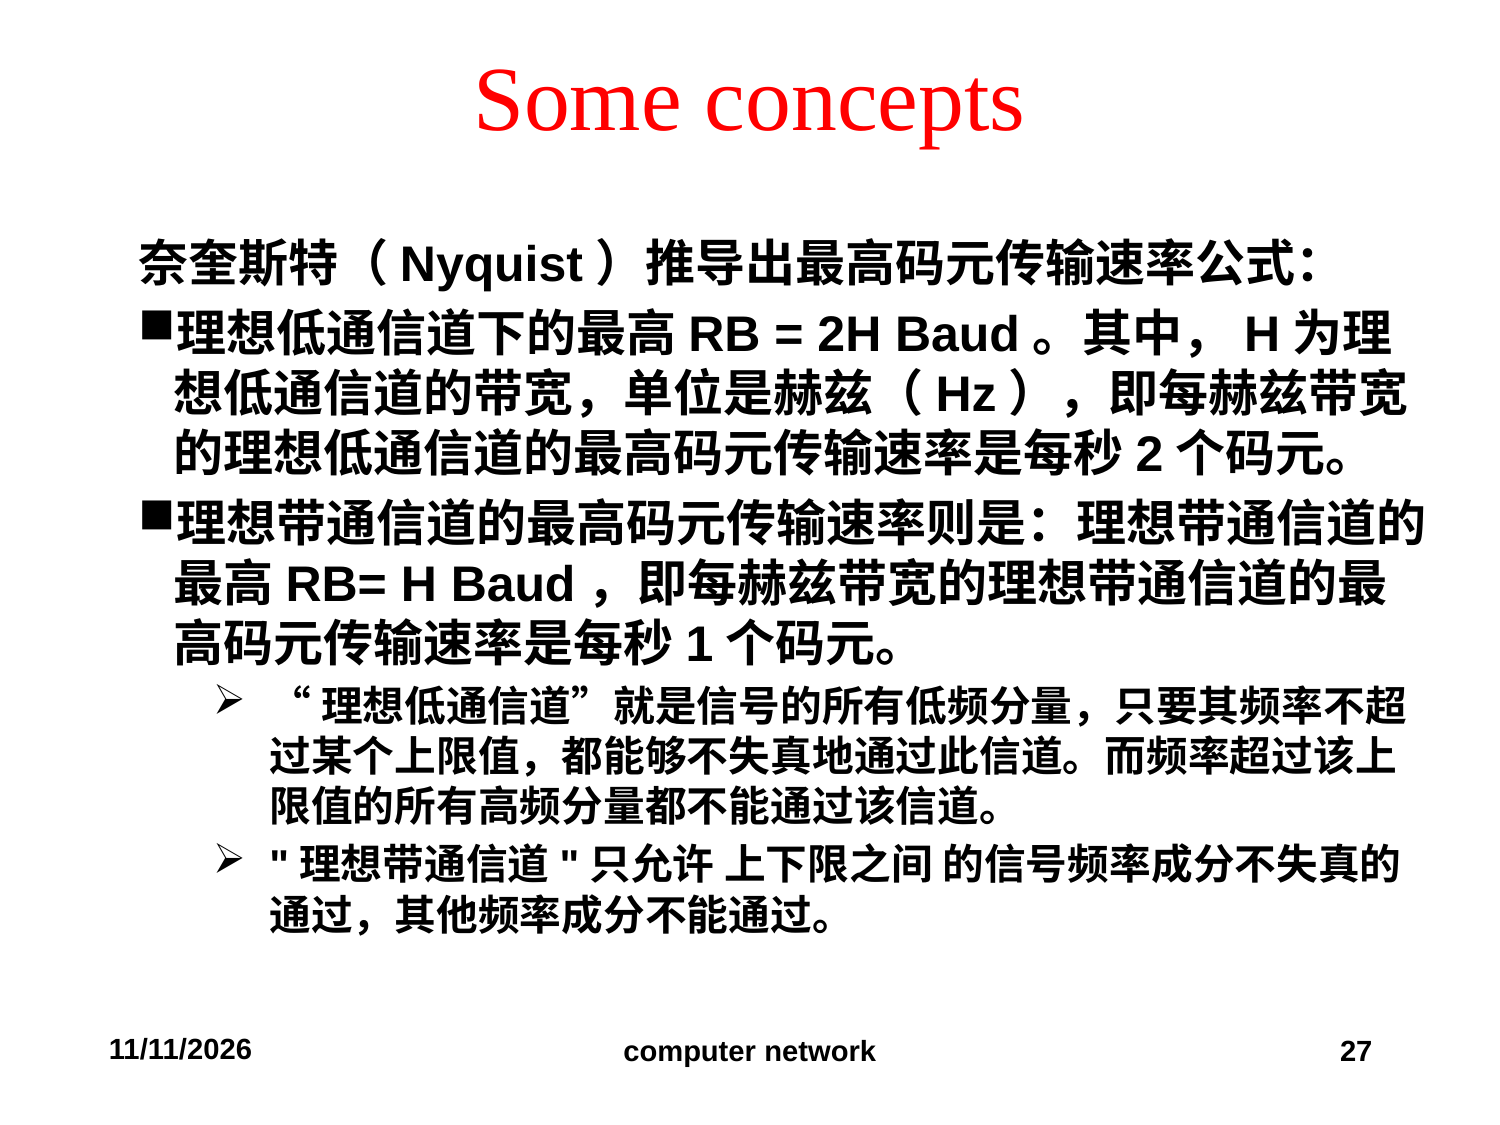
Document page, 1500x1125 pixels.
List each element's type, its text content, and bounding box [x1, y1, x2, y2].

footer computer network [512, 1025, 988, 1100]
text_box 奈奎斯特（Nyquist）推导出最高码元传输速率公式： 理想低通信道下的最高RB = 2H Baud。其中，H为理想低通信道的带宽，单位是赫兹（Hz），即每赫兹带宽的理想低通信道的最高码元传输速率是每秒2个码元。 理想带通信道的最高码元传输速率则是：理想带通信道的最高RB= H Baud，即每赫兹带宽的理想带通信道的最高码元传输速率是每秒1个码元。 “理想低通信道”就是信号的所有低频分量，只要其频率不超过某个上限值，都能够不失真地通过此信道。而频率超过该上限值的所有高频分量都不能通过该信道。 "理想带通信道"只允许 上下限之间 的信号频率成分不失真的通过，其他频率成分不能通过。 [123, 224, 1451, 996]
slide_number 27 [1074, 1025, 1388, 1100]
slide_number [93, 1022, 407, 1098]
title Some concepts [0, 0, 1500, 188]
